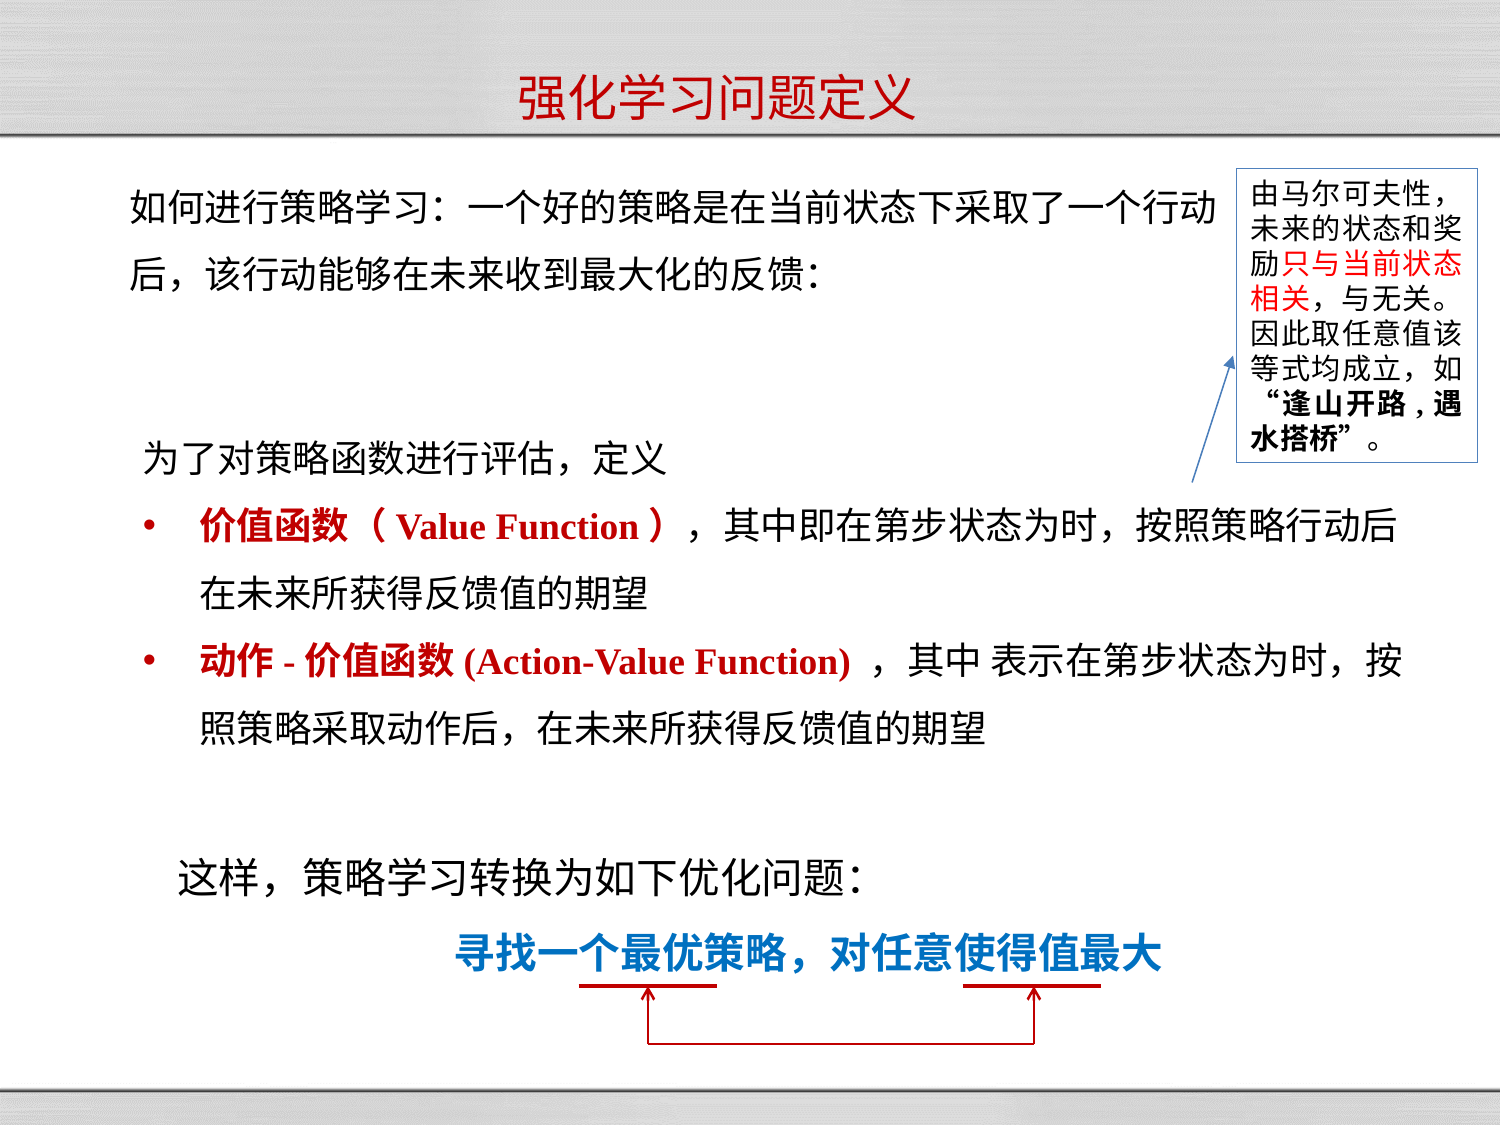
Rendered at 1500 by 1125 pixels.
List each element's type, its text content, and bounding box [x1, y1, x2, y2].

picture [0, 0, 1500, 1125]
title 强化学习问题定义 [101, 38, 1334, 147]
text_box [1191, 355, 1234, 483]
